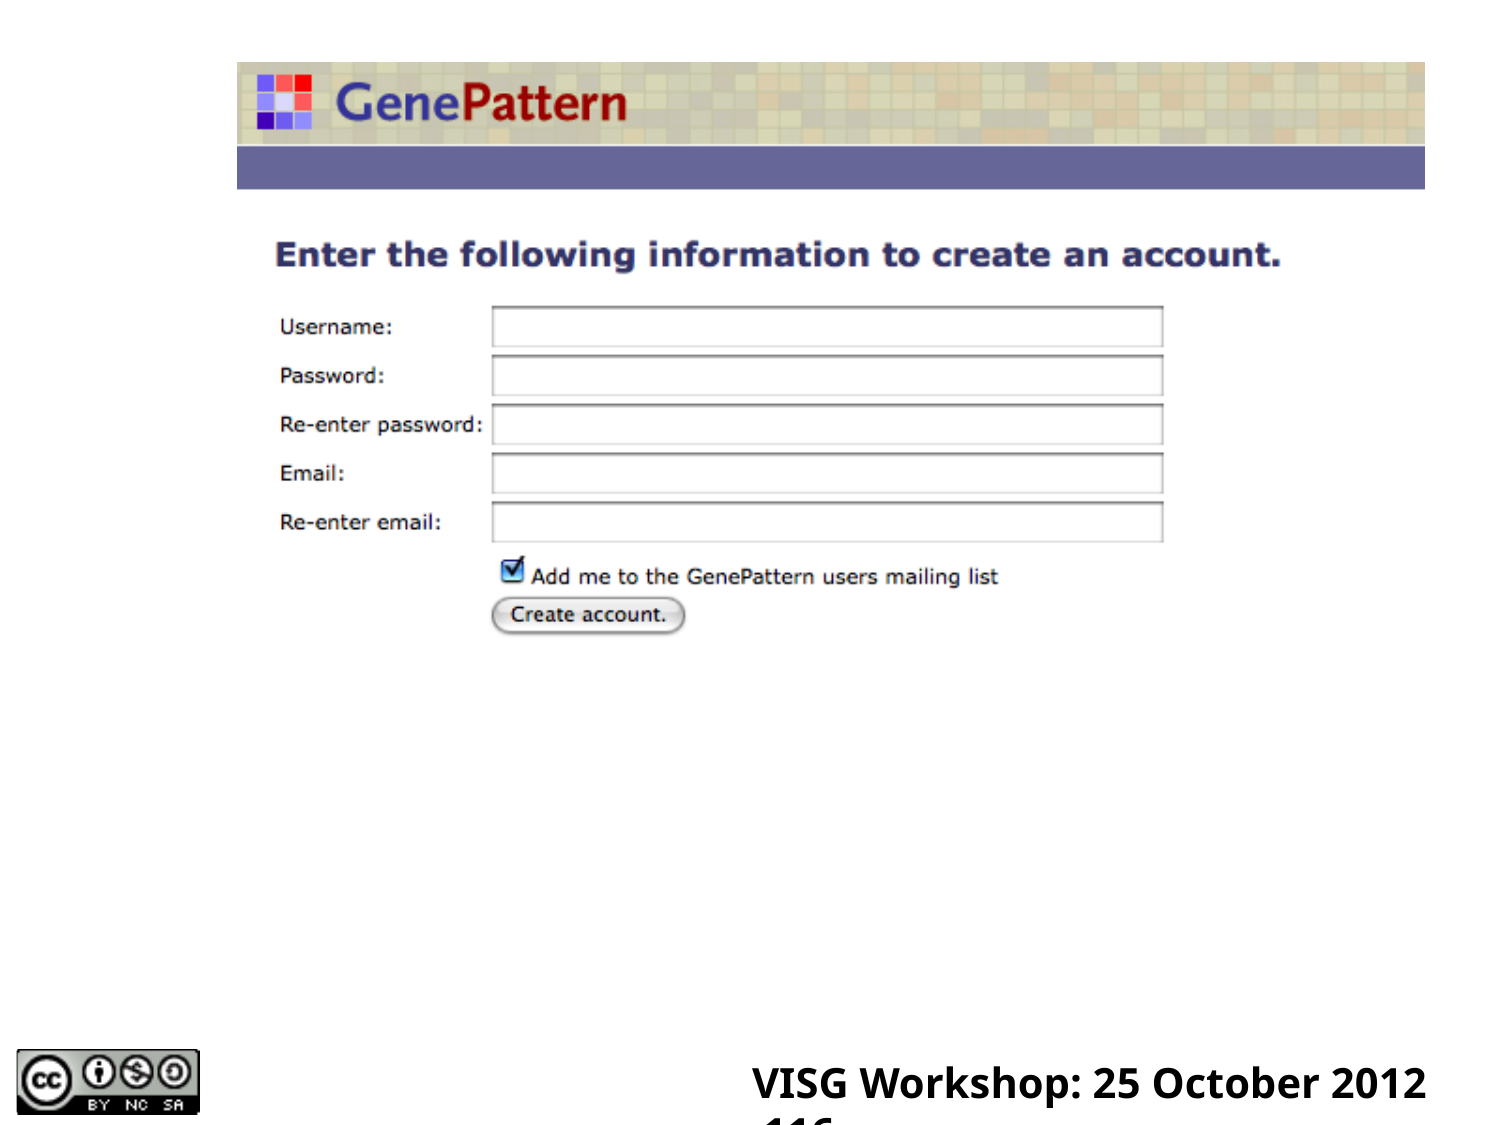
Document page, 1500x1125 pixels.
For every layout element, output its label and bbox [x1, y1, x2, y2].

picture [237, 62, 1426, 669]
picture [16, 1049, 200, 1115]
